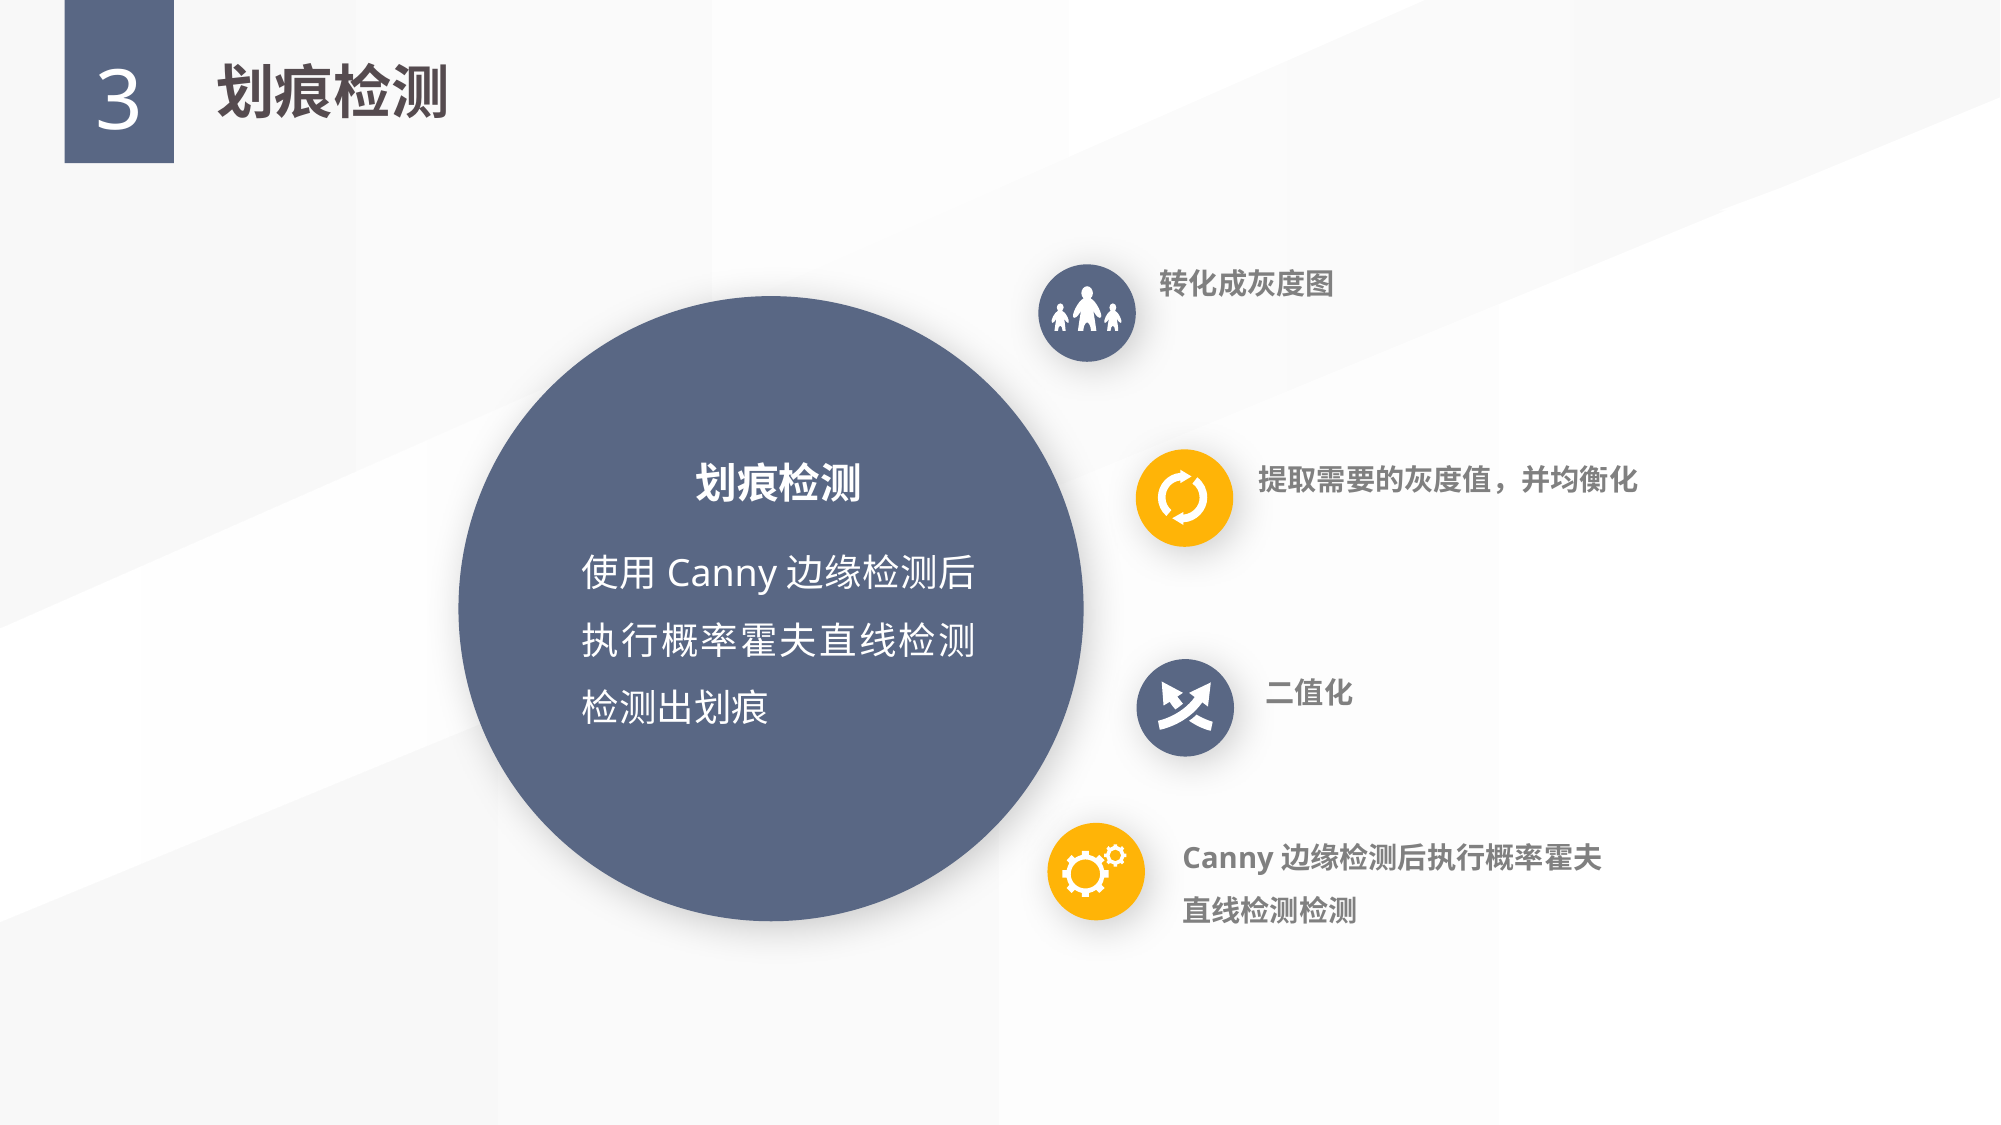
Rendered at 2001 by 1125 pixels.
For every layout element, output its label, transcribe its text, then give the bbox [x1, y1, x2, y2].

text_box 转化成灰度图 [1145, 240, 1598, 308]
text_box [1157, 682, 1211, 730]
text_box [457, 295, 1085, 923]
text_box [1072, 286, 1102, 331]
text_box [1134, 448, 1235, 548]
text_box [1046, 821, 1146, 922]
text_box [64, 0, 467, 164]
text_box 二值化 [1250, 649, 1704, 718]
text_box Canny边缘检测后执行概率霍夫直线检测检测 [1167, 815, 1620, 935]
text_box 提取需要的灰度值，并均衡化 [1243, 436, 1697, 504]
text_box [555, 424, 1003, 737]
text_box [1157, 469, 1192, 516]
text_box [1189, 714, 1213, 731]
text_box [1161, 681, 1183, 710]
text_box [1062, 844, 1127, 897]
text_box [1104, 303, 1122, 331]
text_box [1135, 658, 1236, 758]
text_box [1037, 263, 1137, 363]
text_box [1051, 303, 1069, 331]
text_box [1172, 477, 1208, 526]
